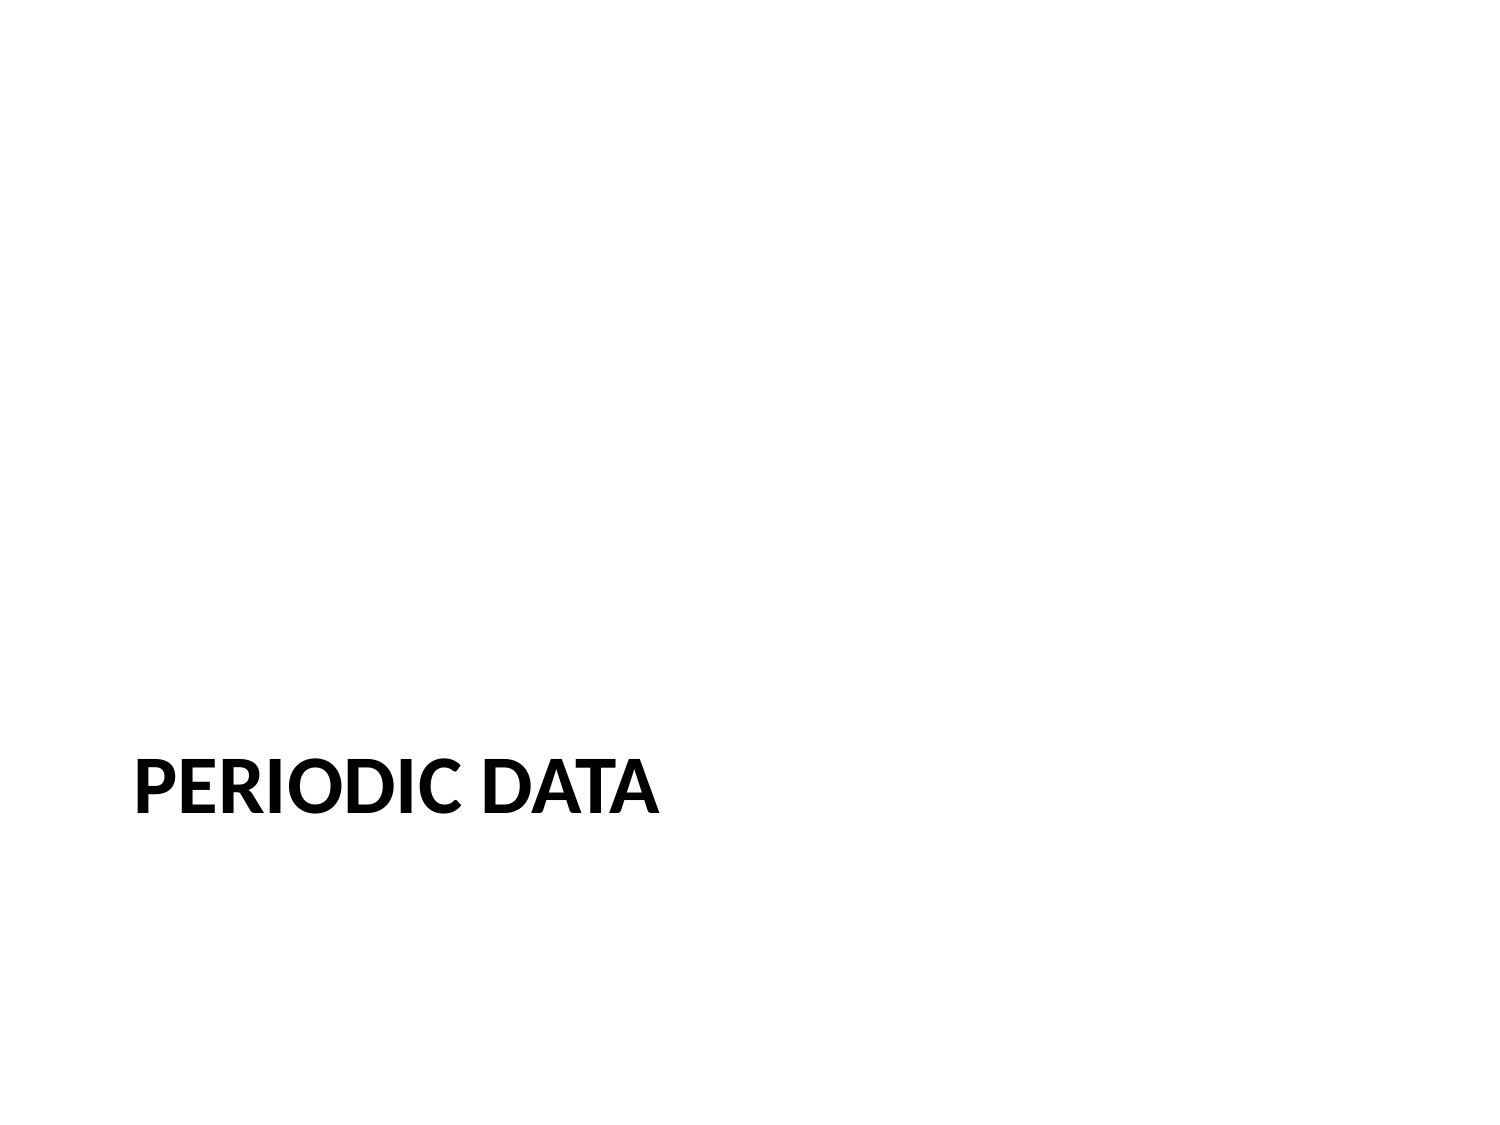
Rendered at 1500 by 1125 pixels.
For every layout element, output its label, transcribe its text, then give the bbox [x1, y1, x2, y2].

title PERIODIC DATA [118, 722, 1394, 947]
